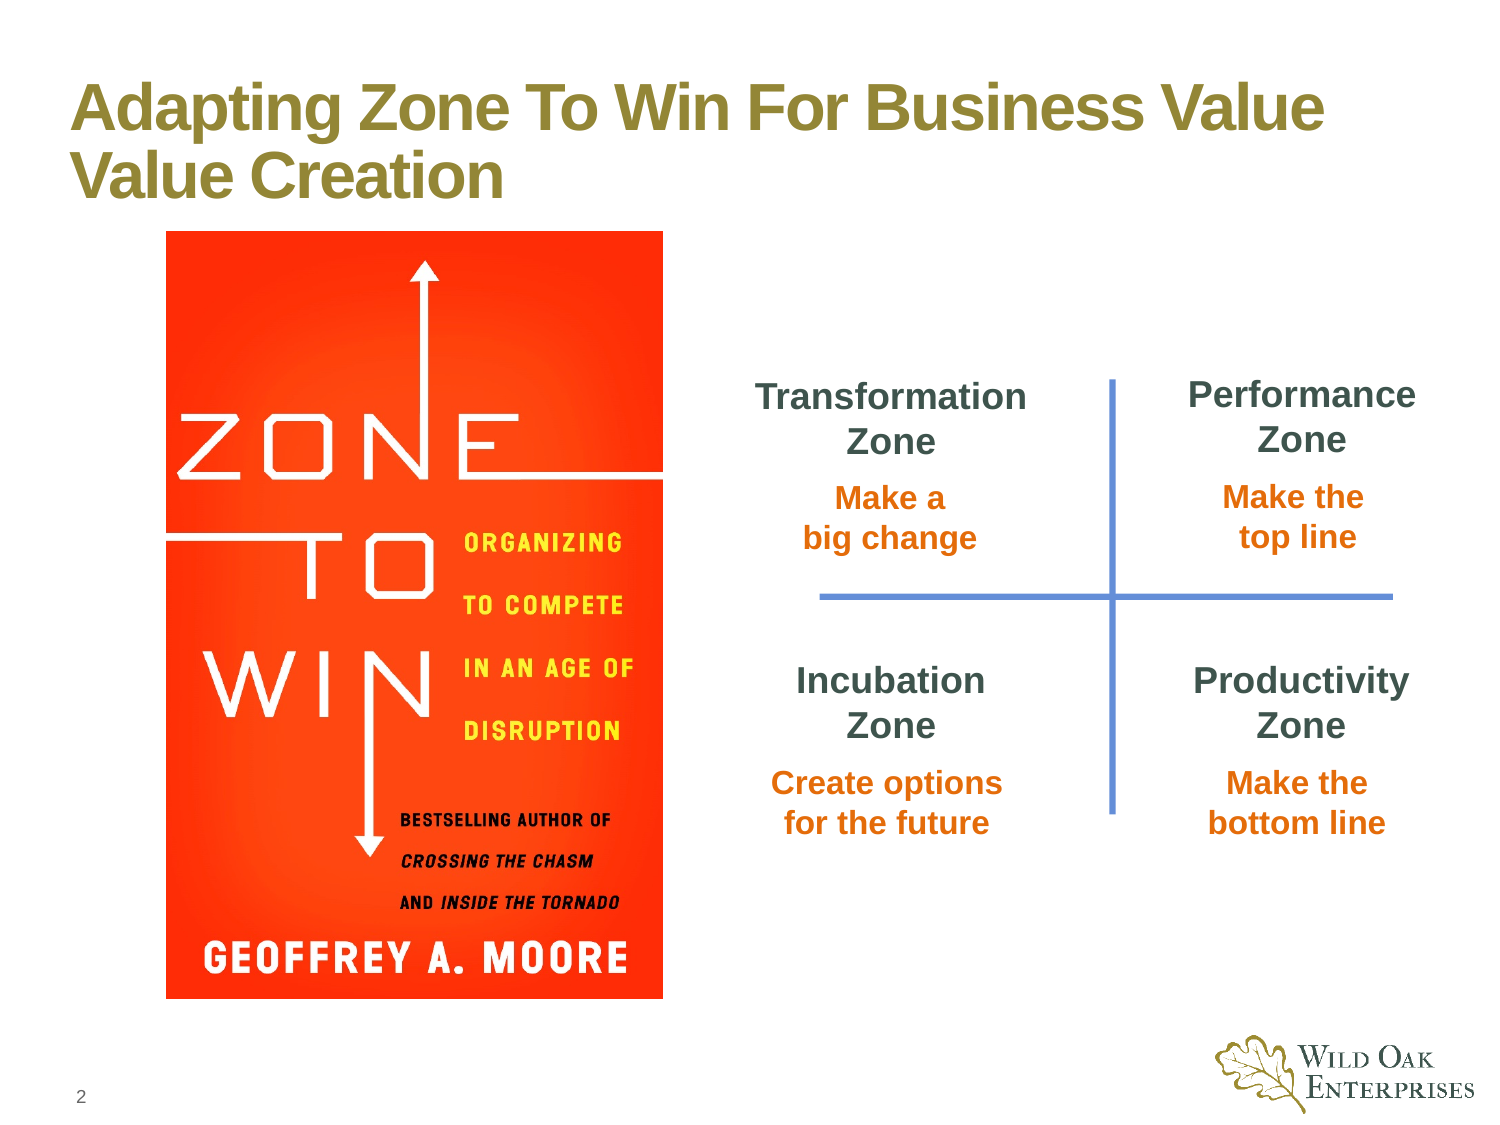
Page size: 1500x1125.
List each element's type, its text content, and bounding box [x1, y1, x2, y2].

title Adapting Zone To Win For Business Value Value Creation [61, 68, 1440, 232]
text_box Performance Zone [1172, 363, 1432, 468]
text_box Make a big change [779, 469, 814, 564]
text_box Make the bottom line [1127, 753, 1467, 849]
text_box Transformation Zone [739, 364, 1043, 469]
text_box Create options for the future [755, 753, 1019, 849]
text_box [819, 379, 1394, 815]
text_box Incubation Zone [781, 648, 814, 753]
picture [166, 231, 664, 999]
picture [1215, 1035, 1474, 1114]
slide_number 2 [17, 1075, 95, 1116]
text_box Productivity Zone [1399, 648, 1471, 754]
